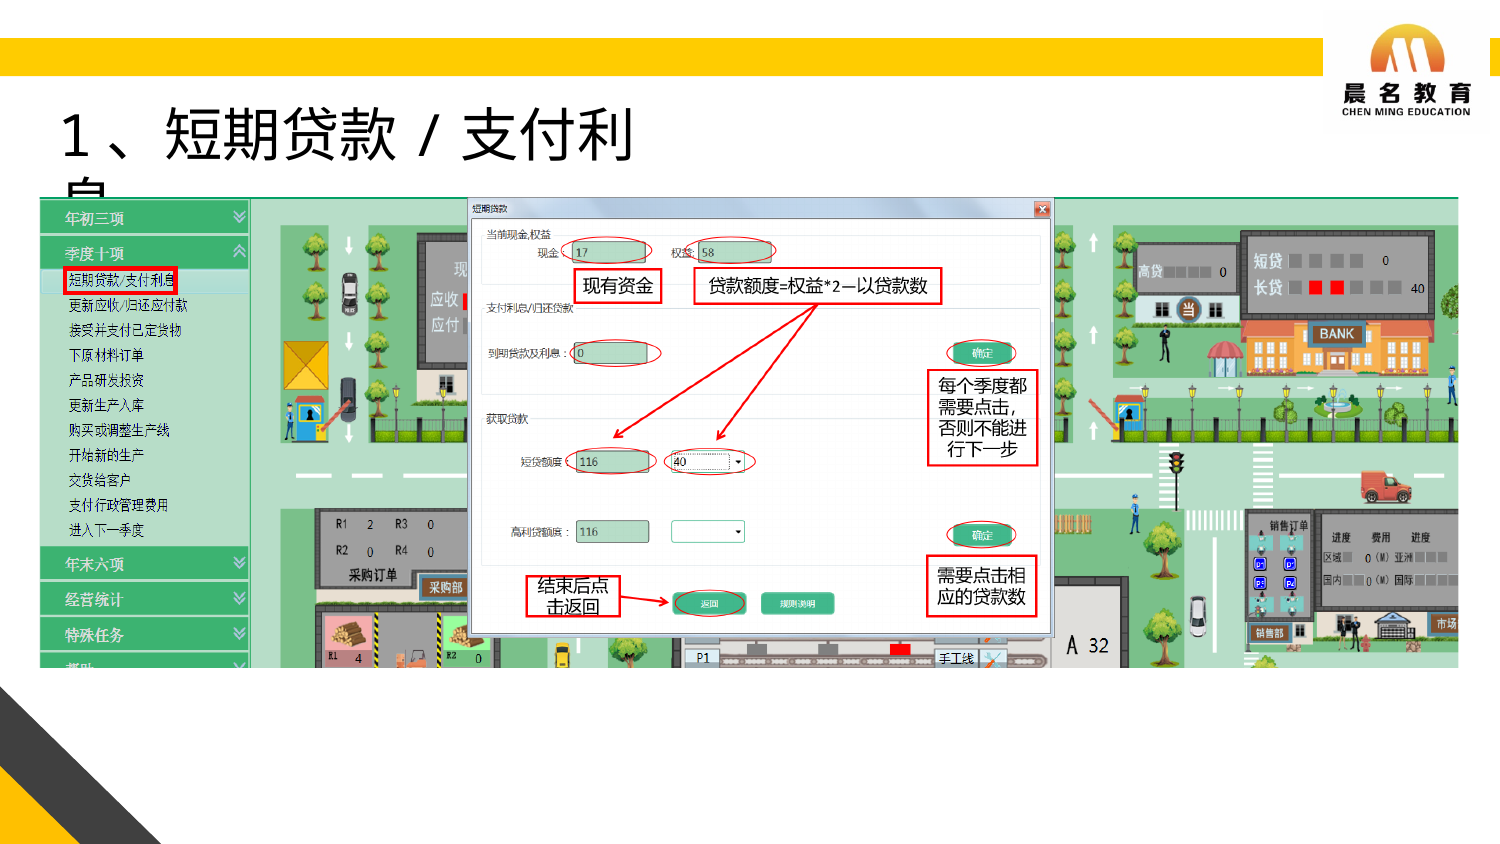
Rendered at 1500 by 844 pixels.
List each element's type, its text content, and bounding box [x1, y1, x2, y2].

picture [1323, 10, 1490, 134]
picture [39, 197, 1459, 668]
text_box 1、短期贷款/支付利息 [42, 91, 680, 197]
